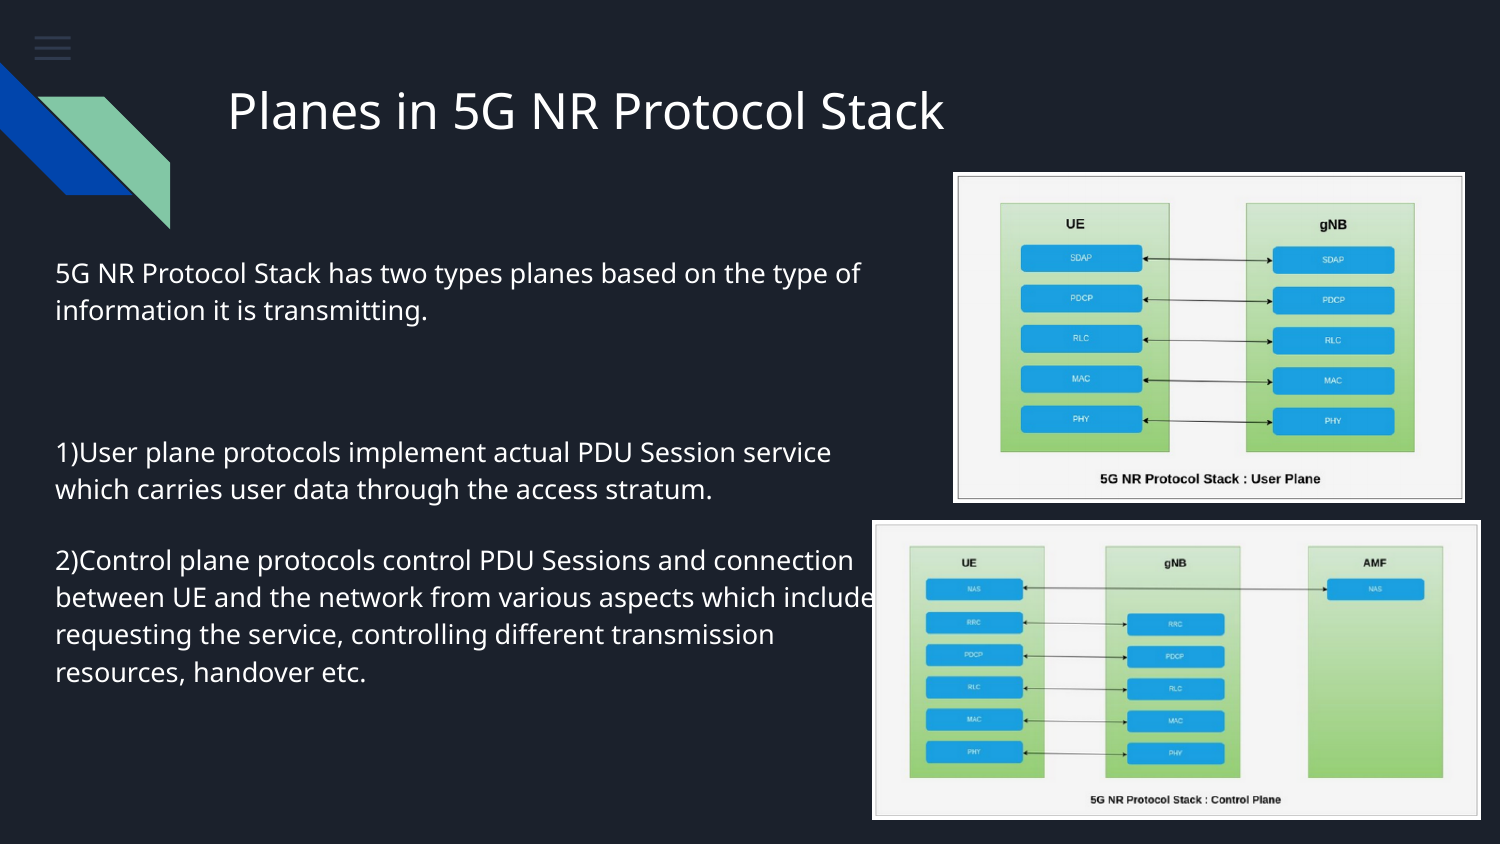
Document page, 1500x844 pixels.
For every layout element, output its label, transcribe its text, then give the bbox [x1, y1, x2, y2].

picture [872, 520, 1482, 821]
picture [953, 171, 1465, 504]
title Planes in 5G NR Protocol Stack [212, 64, 1368, 215]
list 5G NR Protocol Stack has two types planes based on the type of information it is transmitting. 1)User plane protocols implement actual PDU Session service which carries user data through the access stratum. 2)Control plane protocols control PDU Sessions and connection between UE and the network from various aspects which includes requesting the service, controlling different transmission resources, handover etc. [40, 236, 927, 801]
